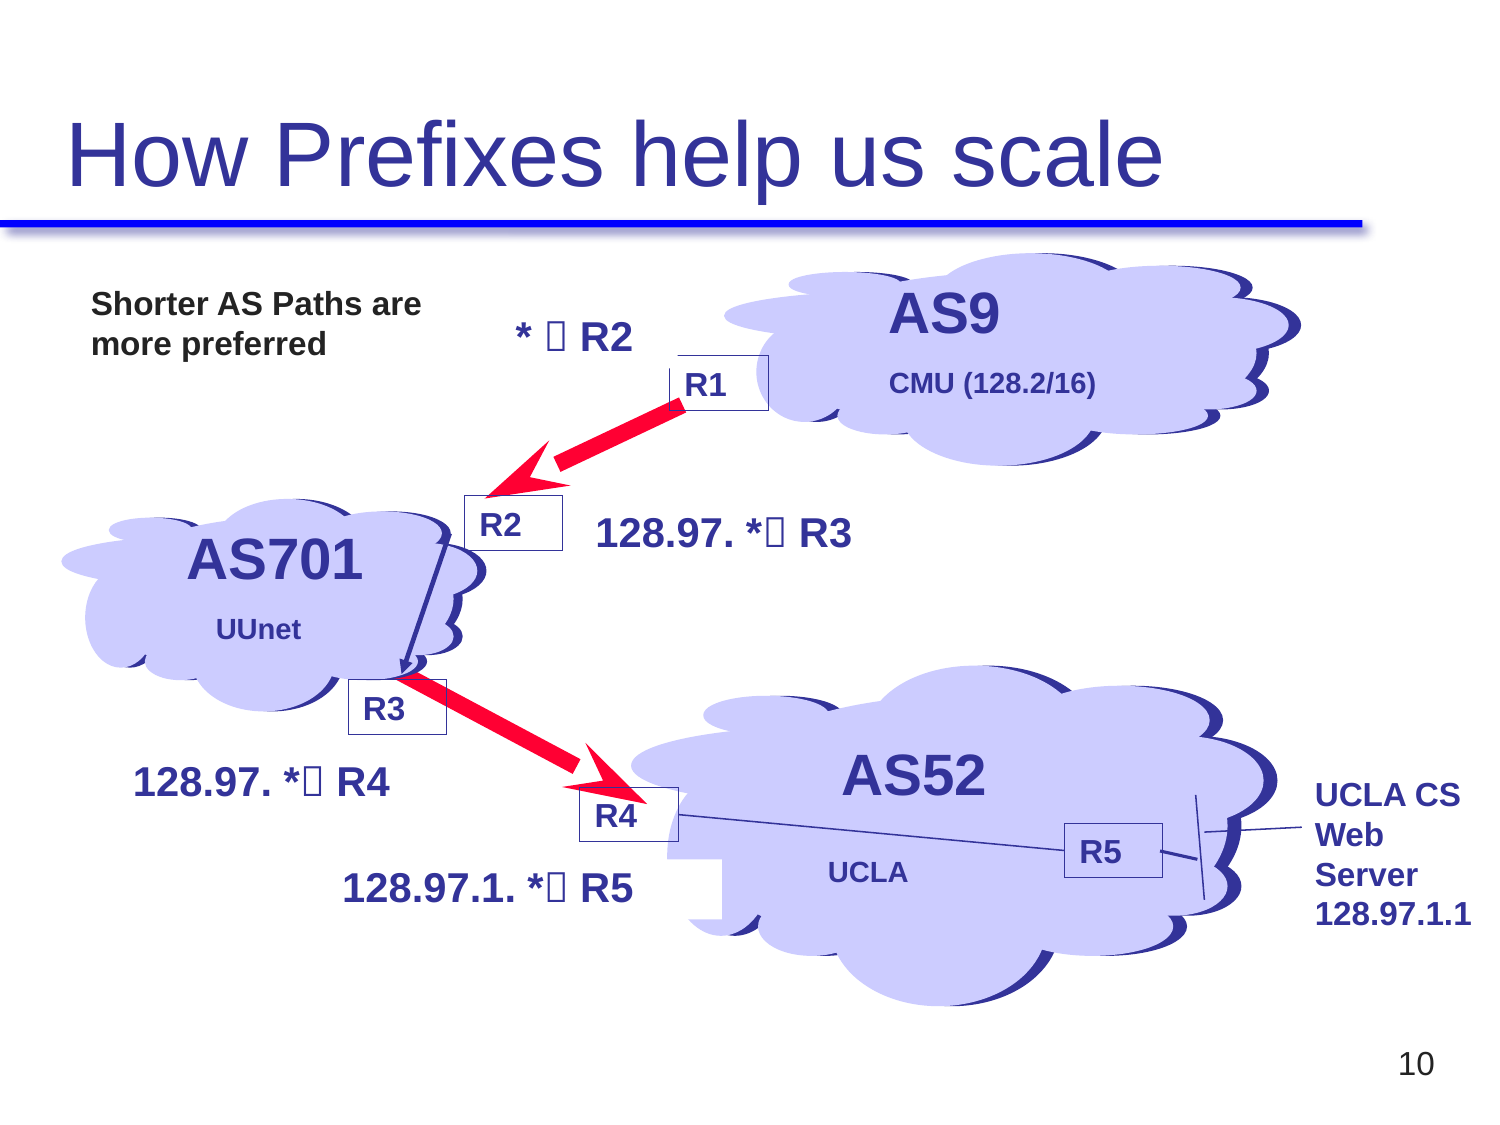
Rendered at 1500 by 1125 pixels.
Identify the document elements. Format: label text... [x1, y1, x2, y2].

slide_number 10 [1349, 1024, 1451, 1101]
text_box UCLA CS Web Server 128.97.1.1 [1300, 765, 1488, 940]
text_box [631, 666, 1277, 1006]
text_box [62, 499, 486, 711]
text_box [1159, 850, 1190, 860]
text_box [678, 814, 1065, 852]
text_box 128.97.1. * R5 [326, 859, 626, 920]
text_box *  R2 [500, 308, 678, 369]
text_box Shorter AS Paths are more preferred [75, 274, 447, 370]
text_box [488, 484, 505, 495]
text_box R4 [579, 787, 626, 842]
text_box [401, 533, 450, 675]
text_box 128.97. * R3 [580, 504, 976, 565]
text_box R2 [464, 495, 563, 551]
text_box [1204, 826, 1302, 833]
text_box R1 [669, 355, 719, 411]
title How Prefixes help us scale [49, 24, 1451, 213]
text_box 128.97. * R4 [117, 752, 513, 813]
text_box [1195, 794, 1205, 901]
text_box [724, 254, 1301, 465]
text_box R3 [348, 719, 447, 735]
